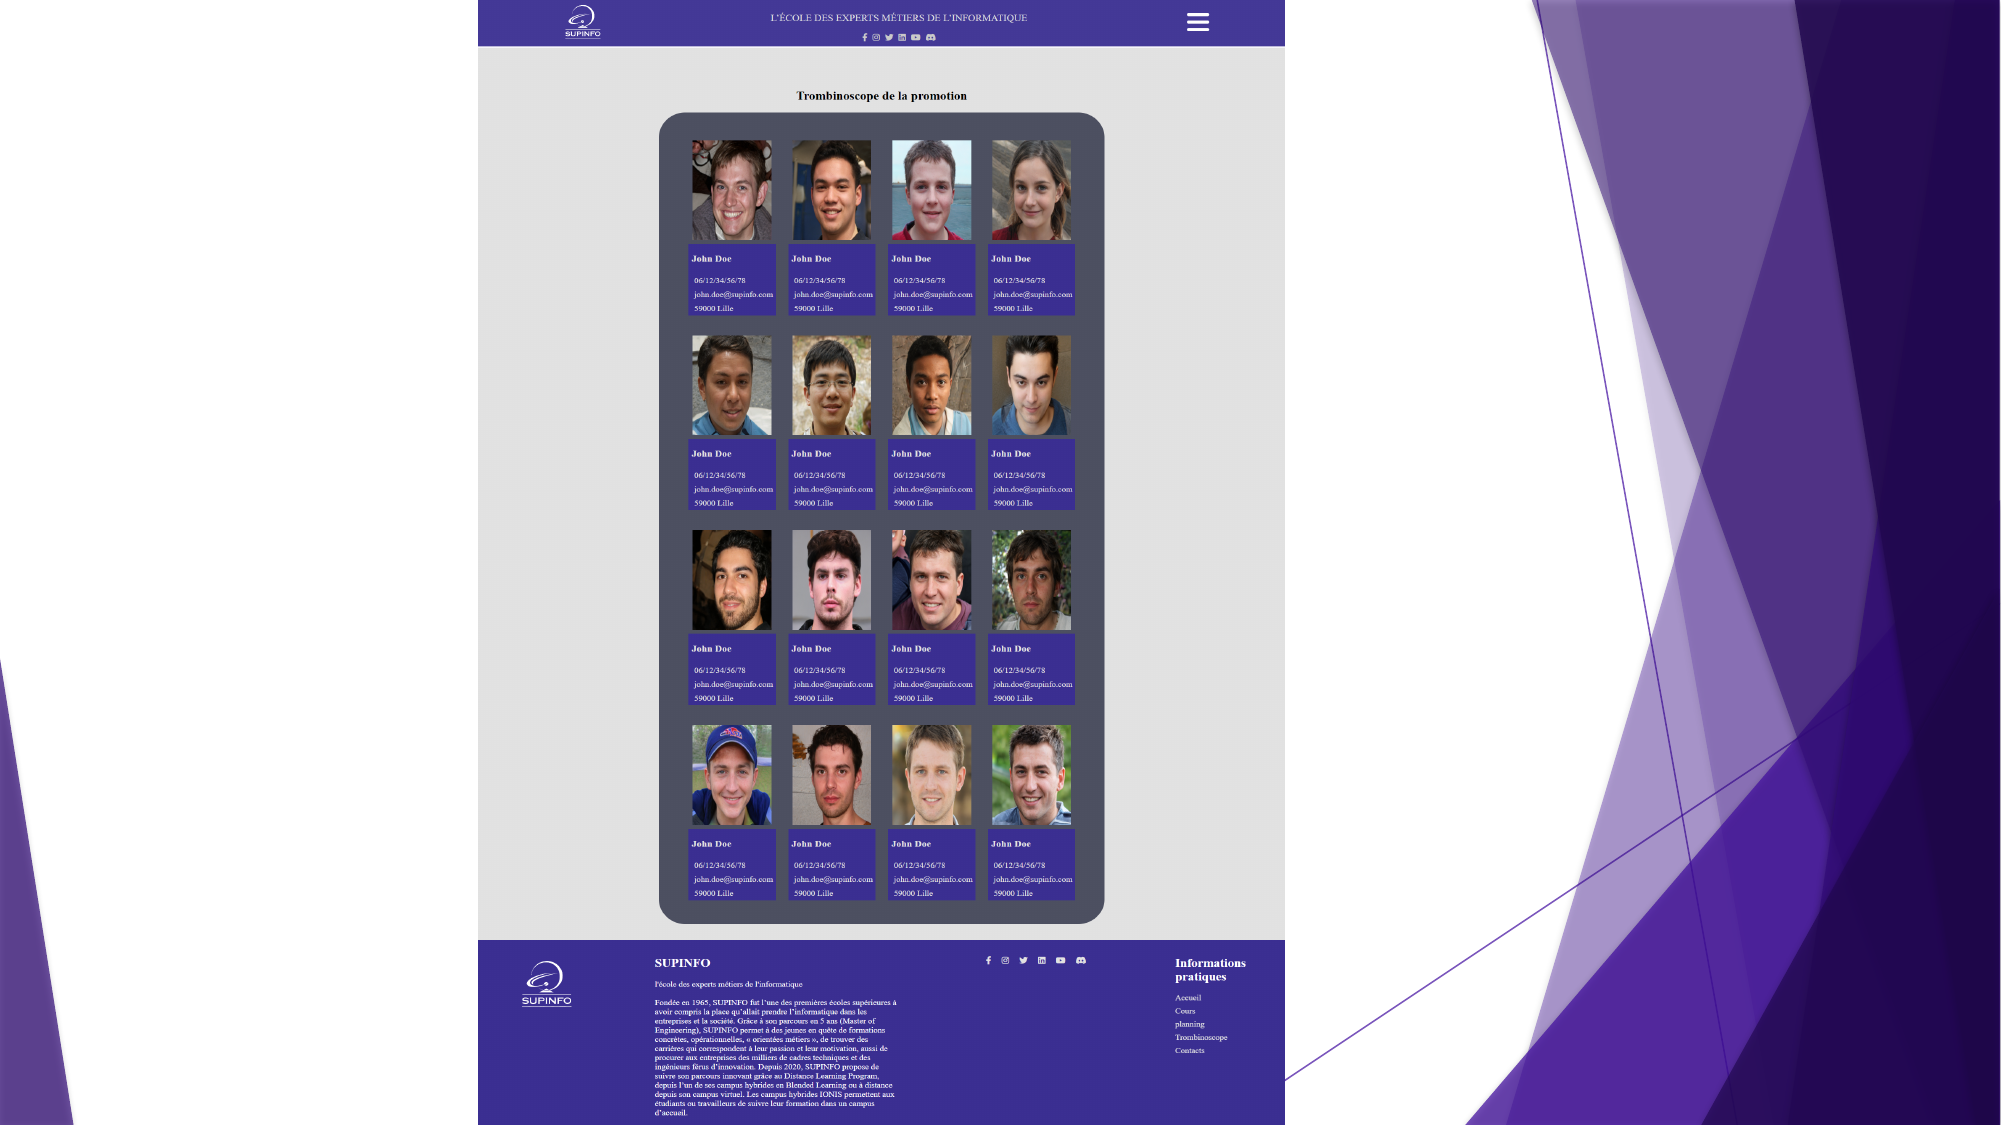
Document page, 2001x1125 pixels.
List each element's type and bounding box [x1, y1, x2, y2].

picture [478, 0, 1286, 1125]
